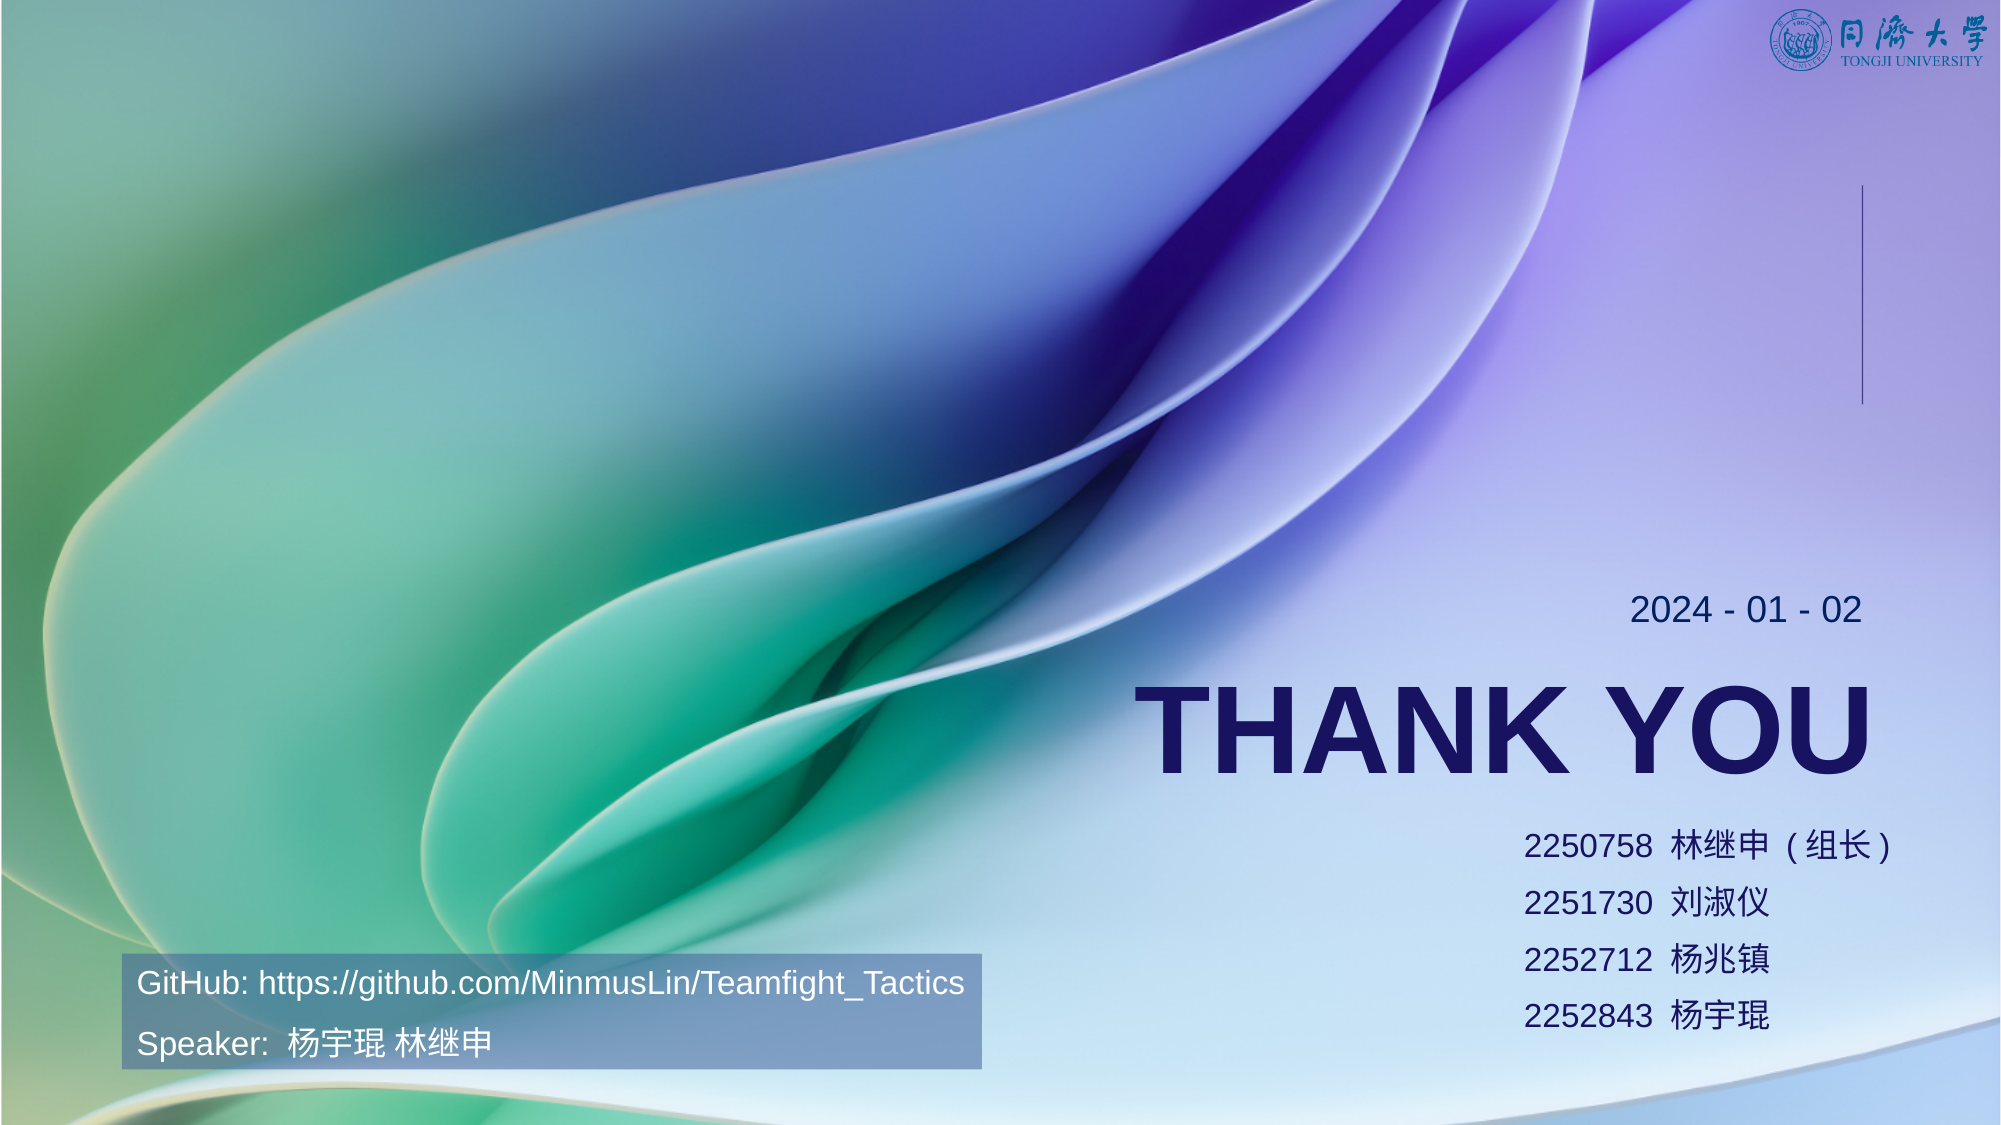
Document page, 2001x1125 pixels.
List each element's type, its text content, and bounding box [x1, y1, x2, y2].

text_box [1769, 9, 1988, 71]
text_box GitHub: https://github.com/MinmusLin/Teamfight_Tactics Speaker: 杨宇琨 林继申 [121, 953, 982, 1070]
title THANK YOU [935, 612, 1890, 807]
picture [3, 0, 2001, 1125]
text_box 2250758 林继申 (组长) 2251730 刘淑仪 2252712 杨兆镇 2252843 杨宇琨 [1509, 821, 1914, 1062]
text_box 2024 - 01 - 02 [1615, 577, 1878, 638]
